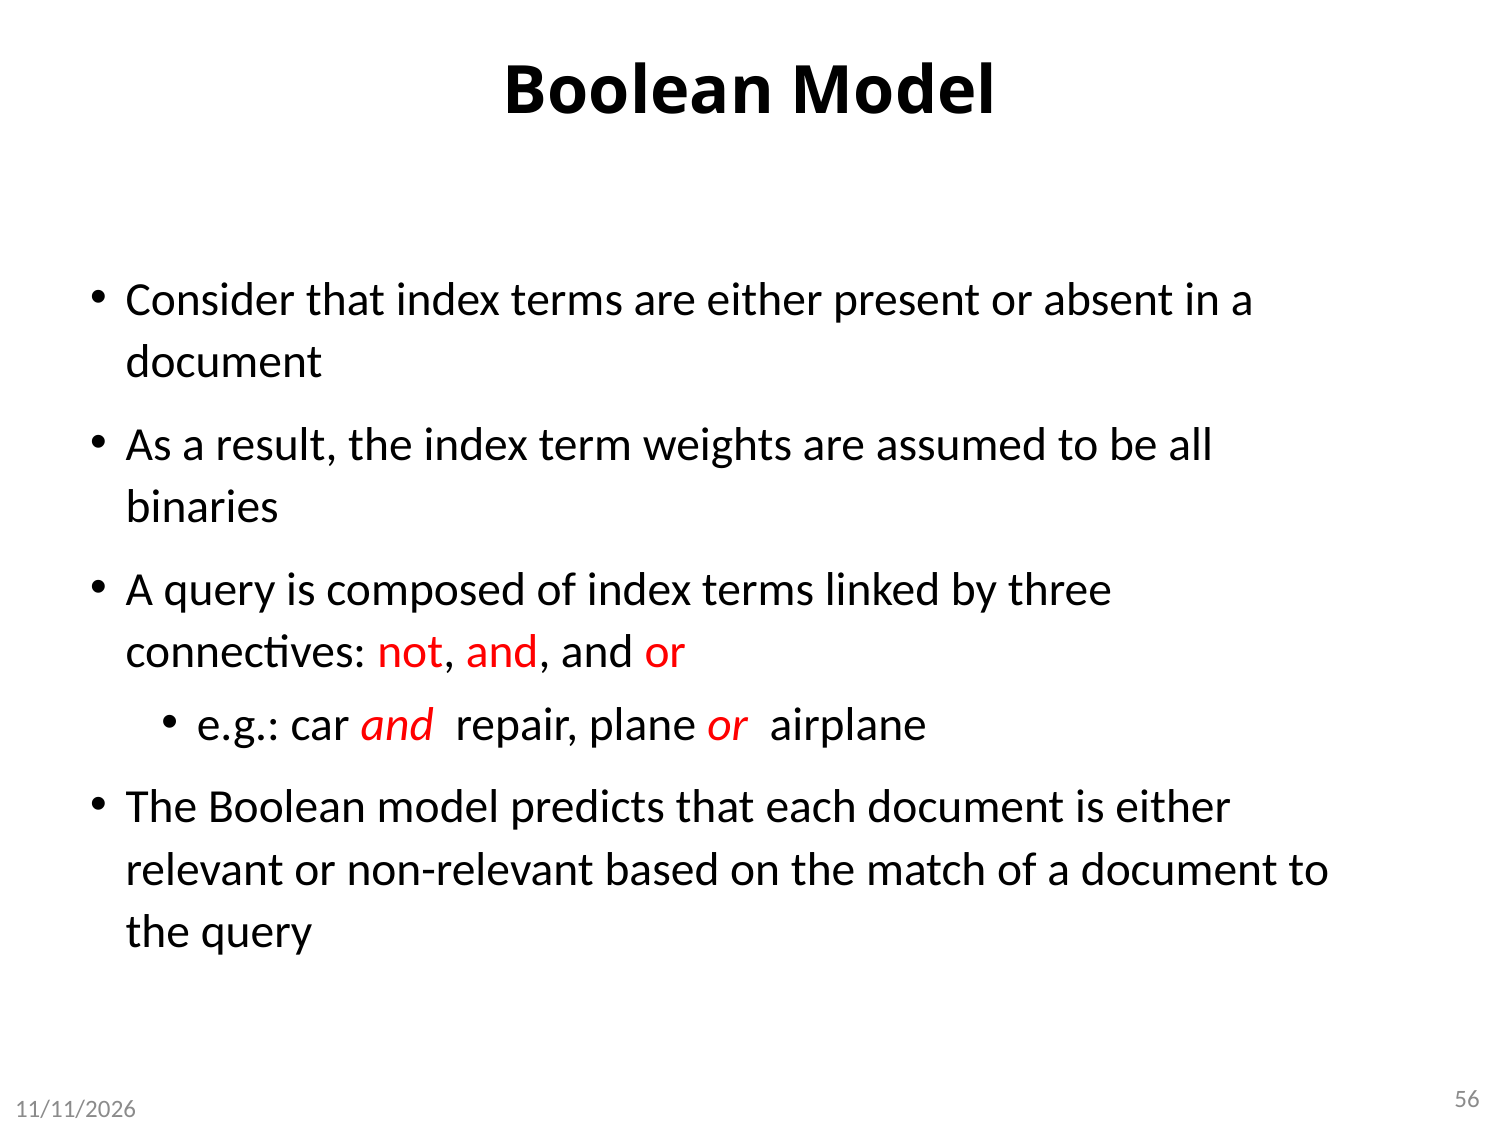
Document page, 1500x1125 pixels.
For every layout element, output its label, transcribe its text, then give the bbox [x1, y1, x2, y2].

slide_number 56 [1157, 1080, 1495, 1116]
list Consider that index terms are either present or absent in a document As a result, the index term weights are assumed to be all binaries A query is composed of index terms linked by three connectives: not, and, and or e.g.: car and repair, plane or airplane The Boolean model predicts that each document is either relevant or non-relevant based on the match of a document to the query [75, 254, 1369, 969]
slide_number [0, 1089, 338, 1125]
title Boolean Model [103, 40, 1397, 144]
